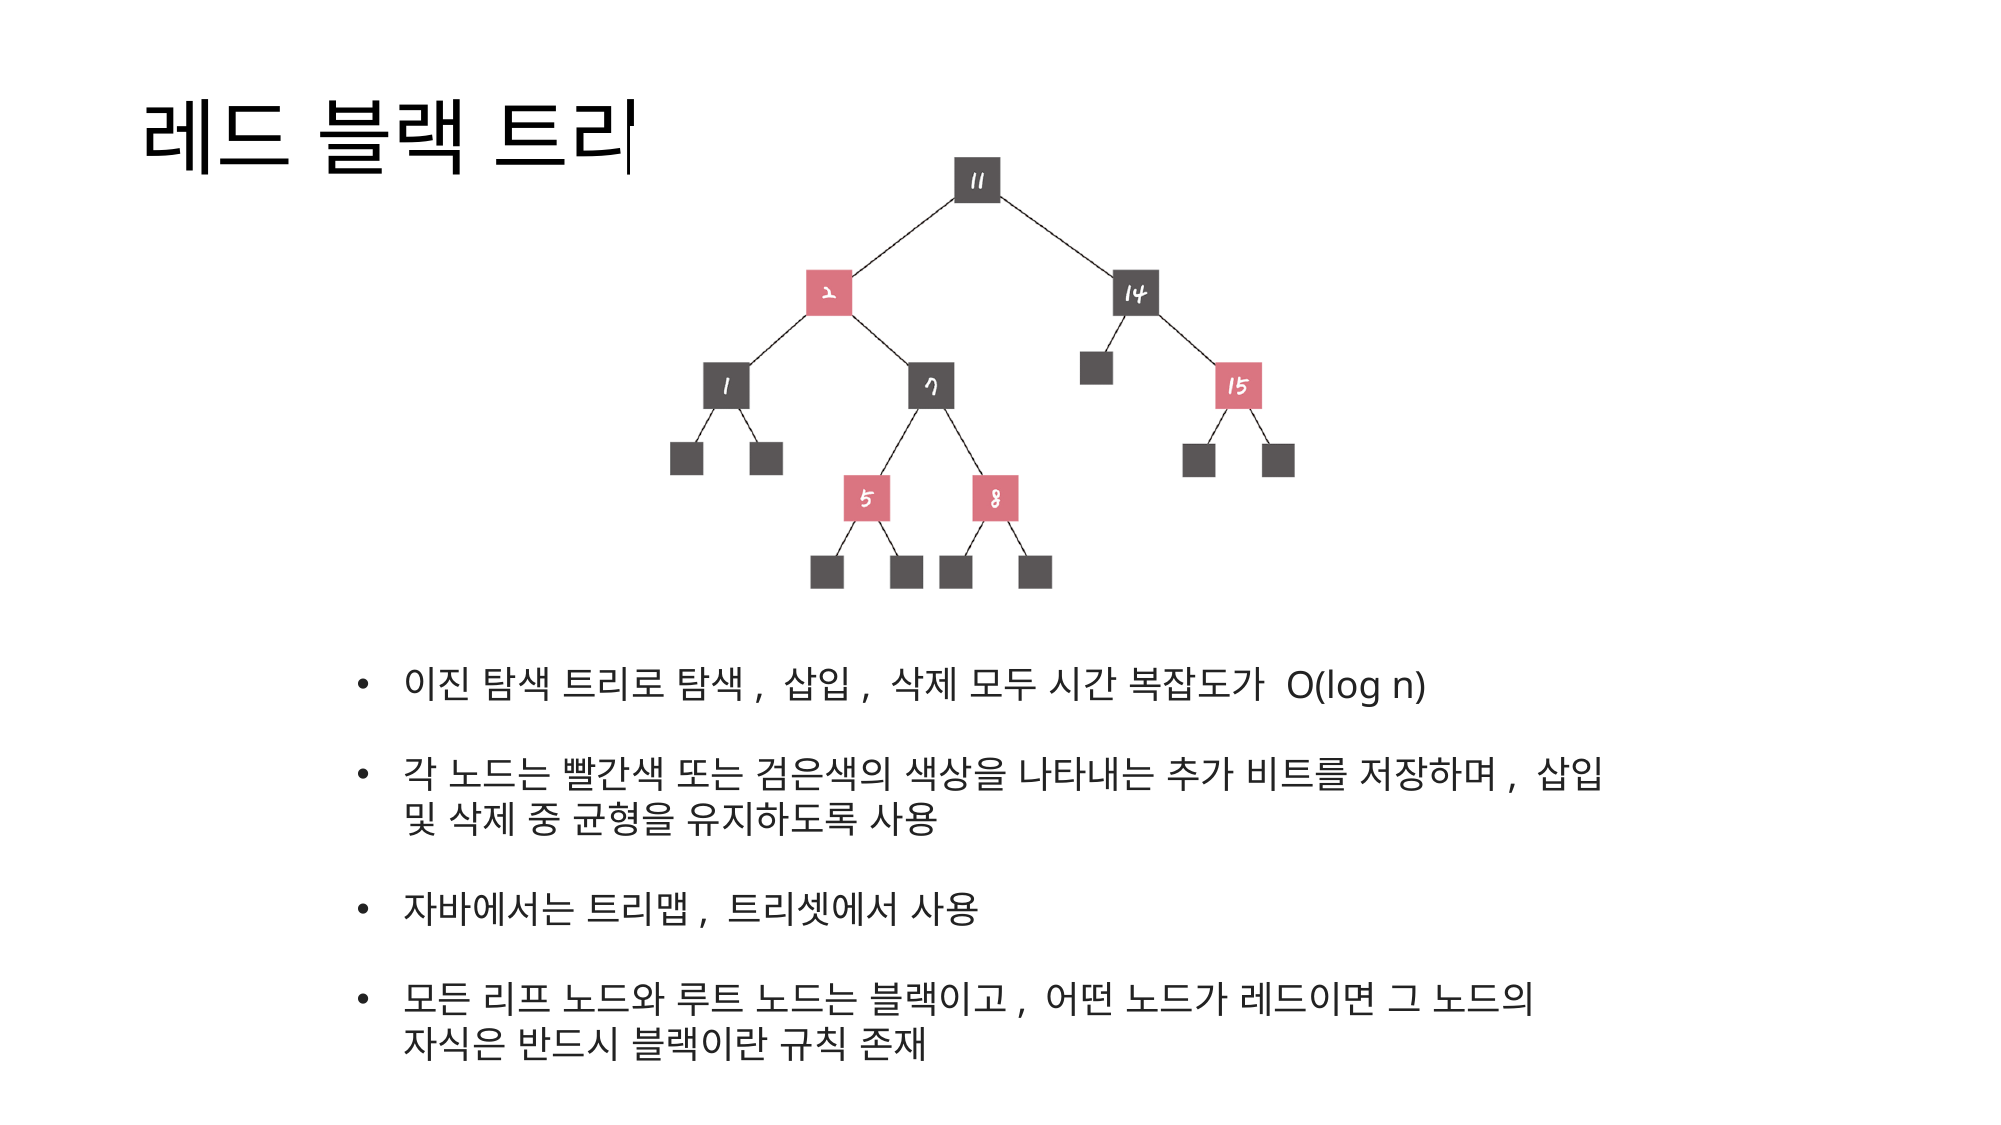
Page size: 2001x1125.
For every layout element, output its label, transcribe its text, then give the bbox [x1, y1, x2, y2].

picture [629, 126, 1371, 614]
title 레드 블랙 트리 [125, 50, 1880, 233]
text_box 이진 탐색 트리로 탐색, 삽입, 삭제 모두 시간 복잡도가 O(log n) 각 노드는 빨간색 또는 검은색의 색상을 나타내는 추가 비트를 저장하며, 삽입 및 삭제 중 균형을 유지하도록 사용 자바에서는 트리맵, 트리셋에서 사용 모든 리프 노드와 루트 노드는 블랙이고, 어떤 노드가 레드이면 그 노드의 자식은 반드시 블랙이란 규칙 존재 [341, 639, 1659, 1089]
